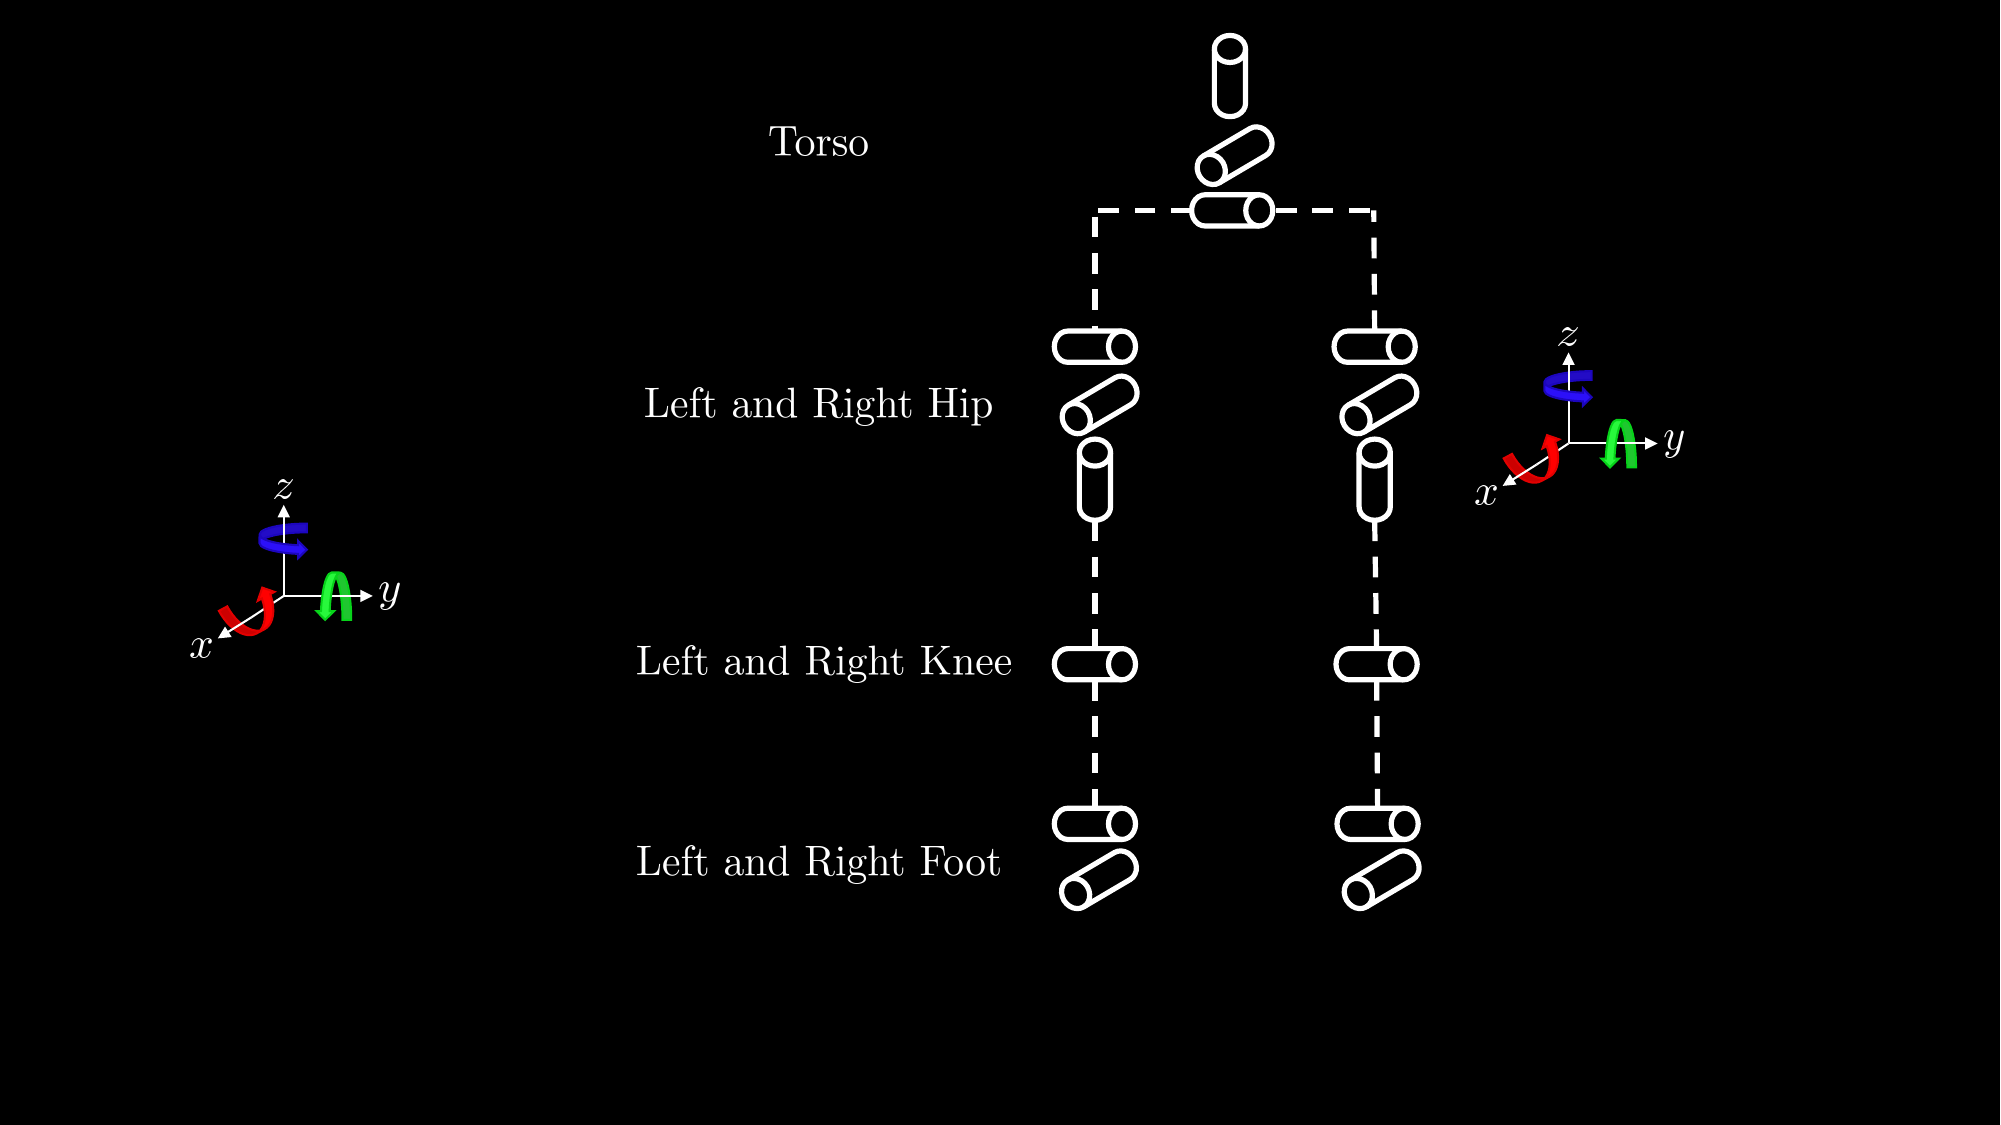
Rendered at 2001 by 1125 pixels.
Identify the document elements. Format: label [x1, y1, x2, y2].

text_box [190, 479, 400, 658]
text_box [637, 35, 1684, 896]
